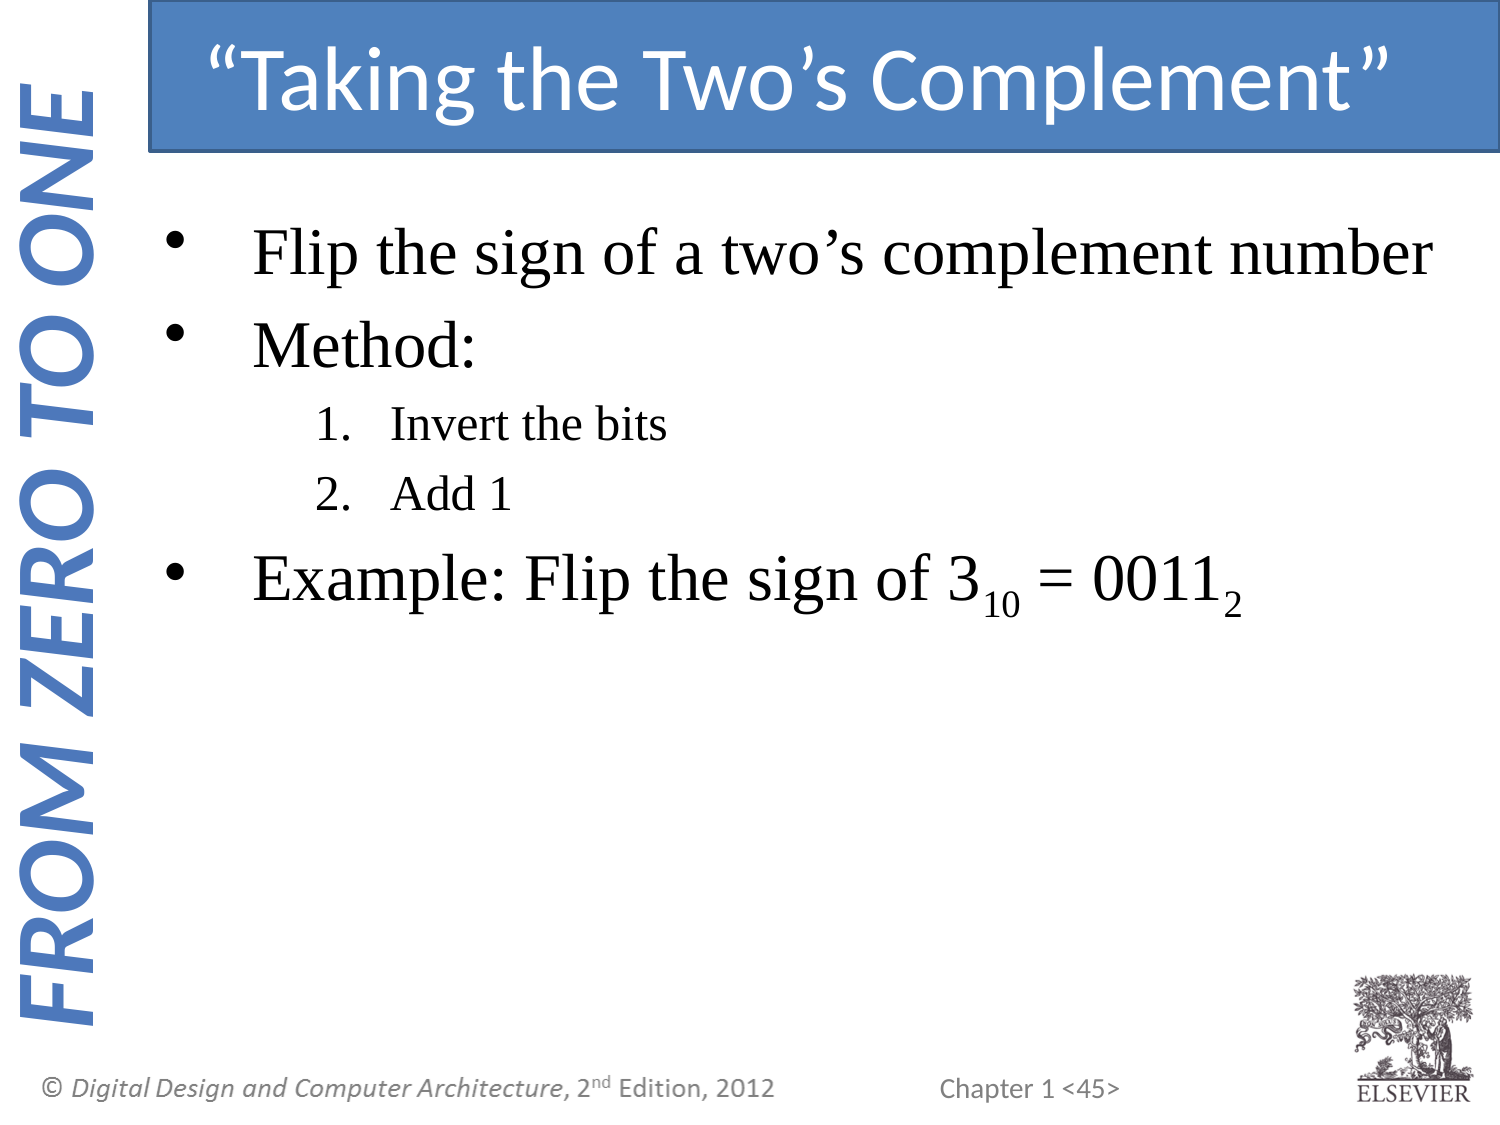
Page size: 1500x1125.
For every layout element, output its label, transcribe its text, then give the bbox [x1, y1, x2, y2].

text_box Flip the sign of a two’s complement number Method: Invert the bits Add 1 Example: Flip the sign of 310 = 00112 [150, 200, 1475, 1050]
text_box “Taking the Two’s Complement” [187, 11, 1488, 136]
picture [0, 0, 1500, 1125]
text_box [87, 174, 1413, 1025]
